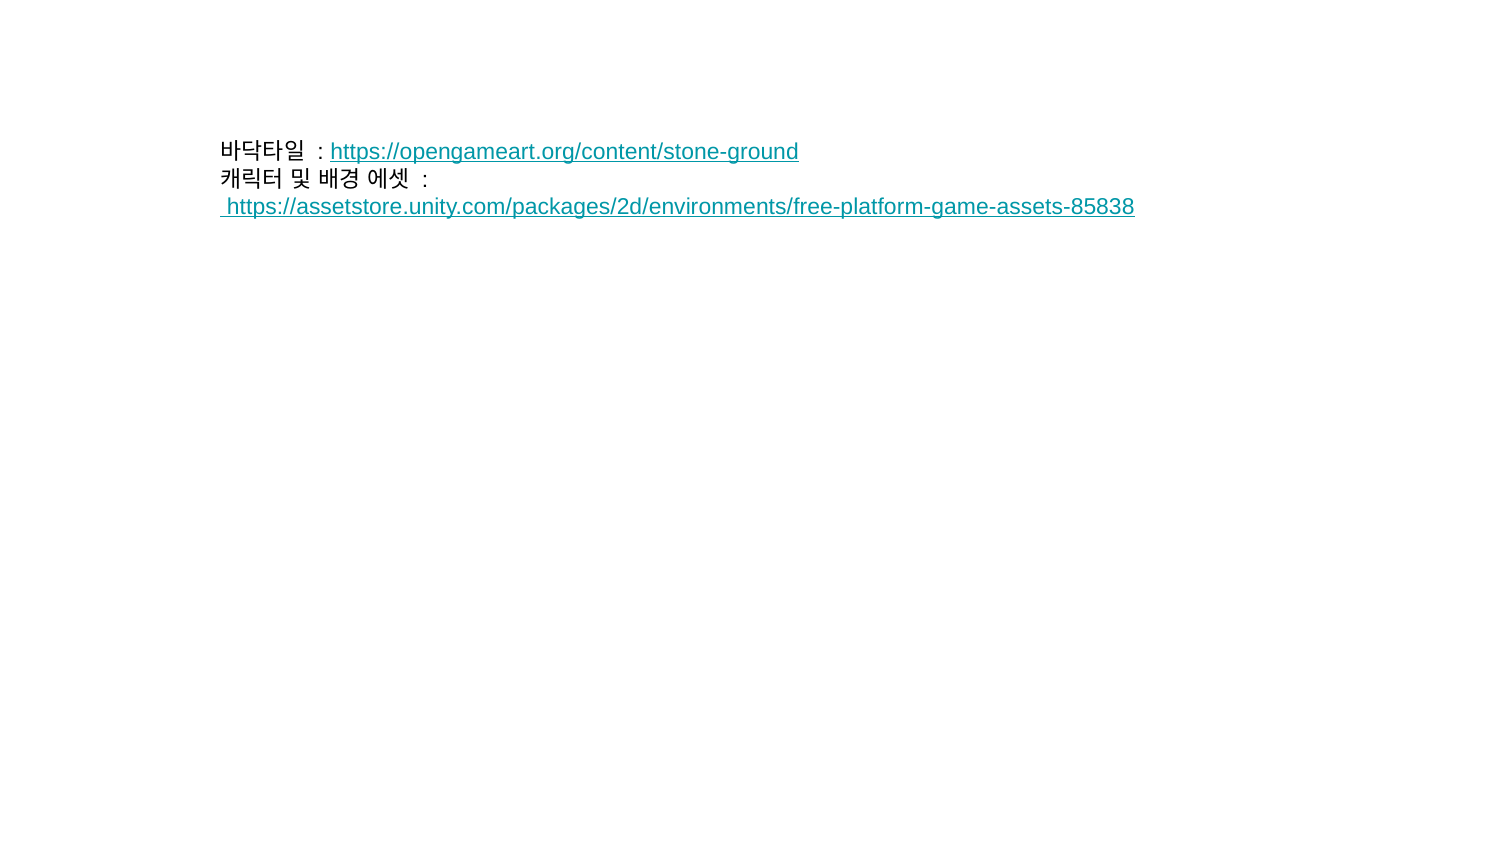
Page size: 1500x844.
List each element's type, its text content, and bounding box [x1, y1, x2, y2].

text_box 바닥타일 : https://opengameart.org/content/stone-ground 캐릭터 및 배경 에셋 : https://assetstore.unity.com/packages/2d/environments/free-platform-game-assets-85838 [205, 121, 1295, 262]
